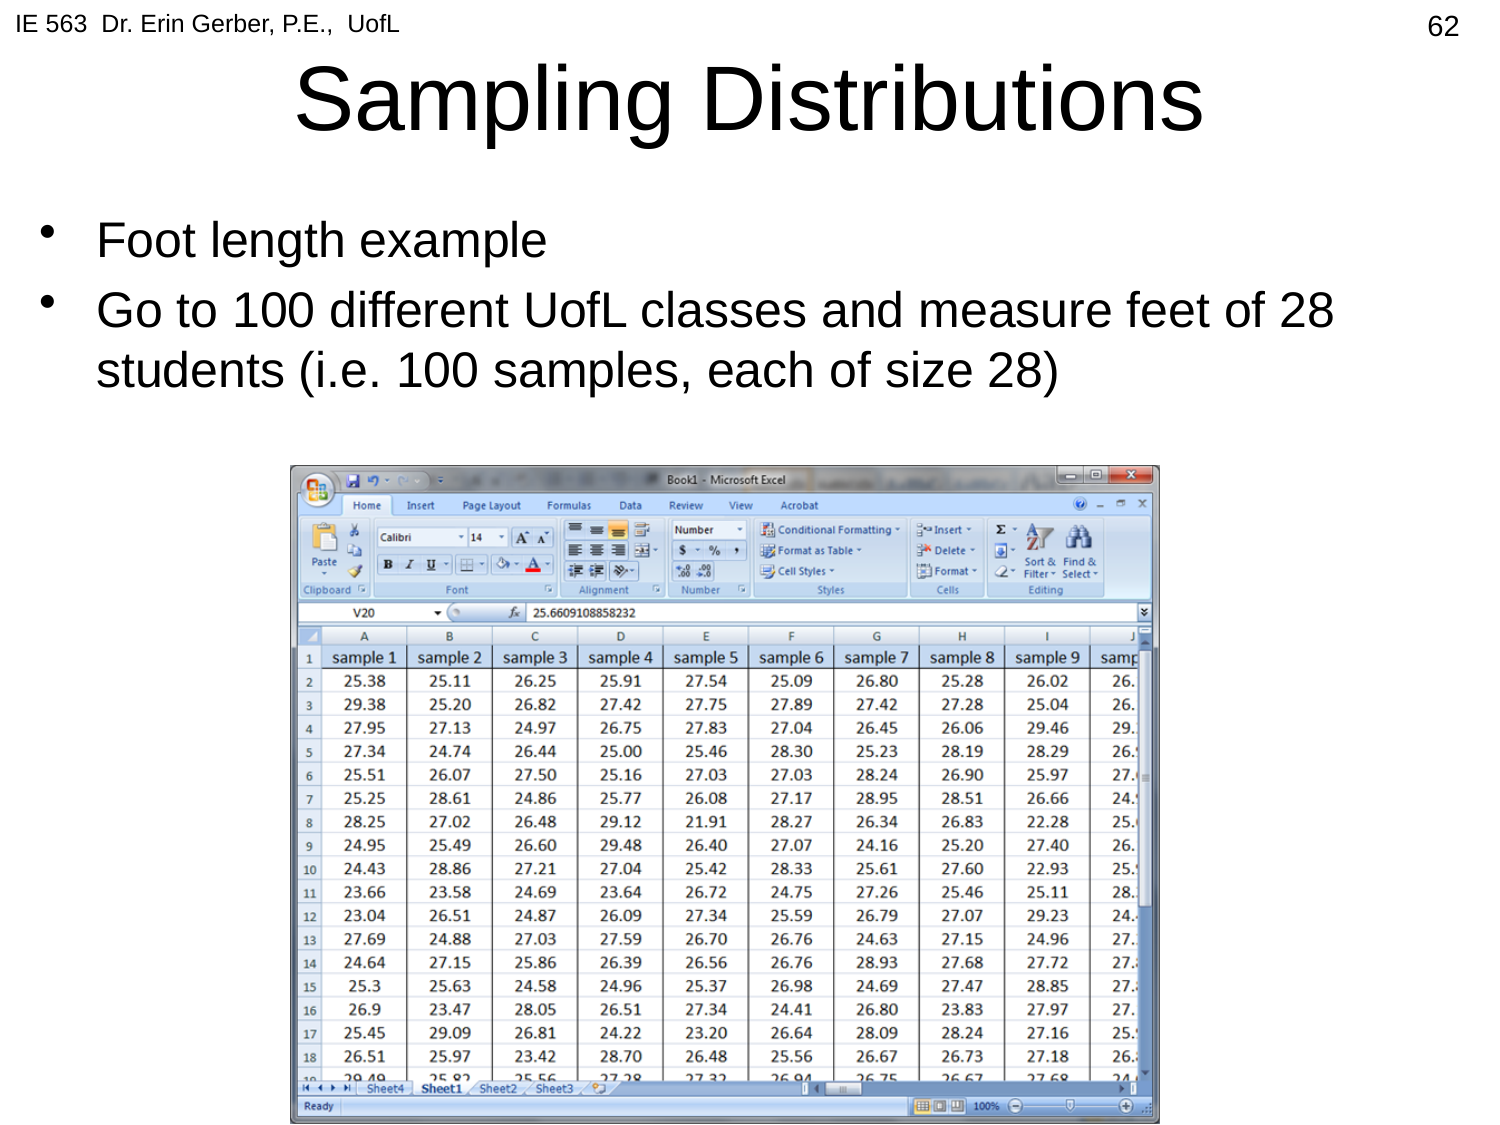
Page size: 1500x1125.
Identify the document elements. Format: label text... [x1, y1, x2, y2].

slide_number 62 [1124, 0, 1476, 79]
list Foot length example Go to 100 different UofL classes and measure feet of 28 students (i.e. 100 samples, each of size 28) [24, 199, 1500, 651]
footer IE 563 Dr. Erin Gerber, P.E., UofL [0, 0, 626, 79]
picture [287, 462, 1161, 1125]
title Sampling Distributions [74, 0, 1426, 188]
